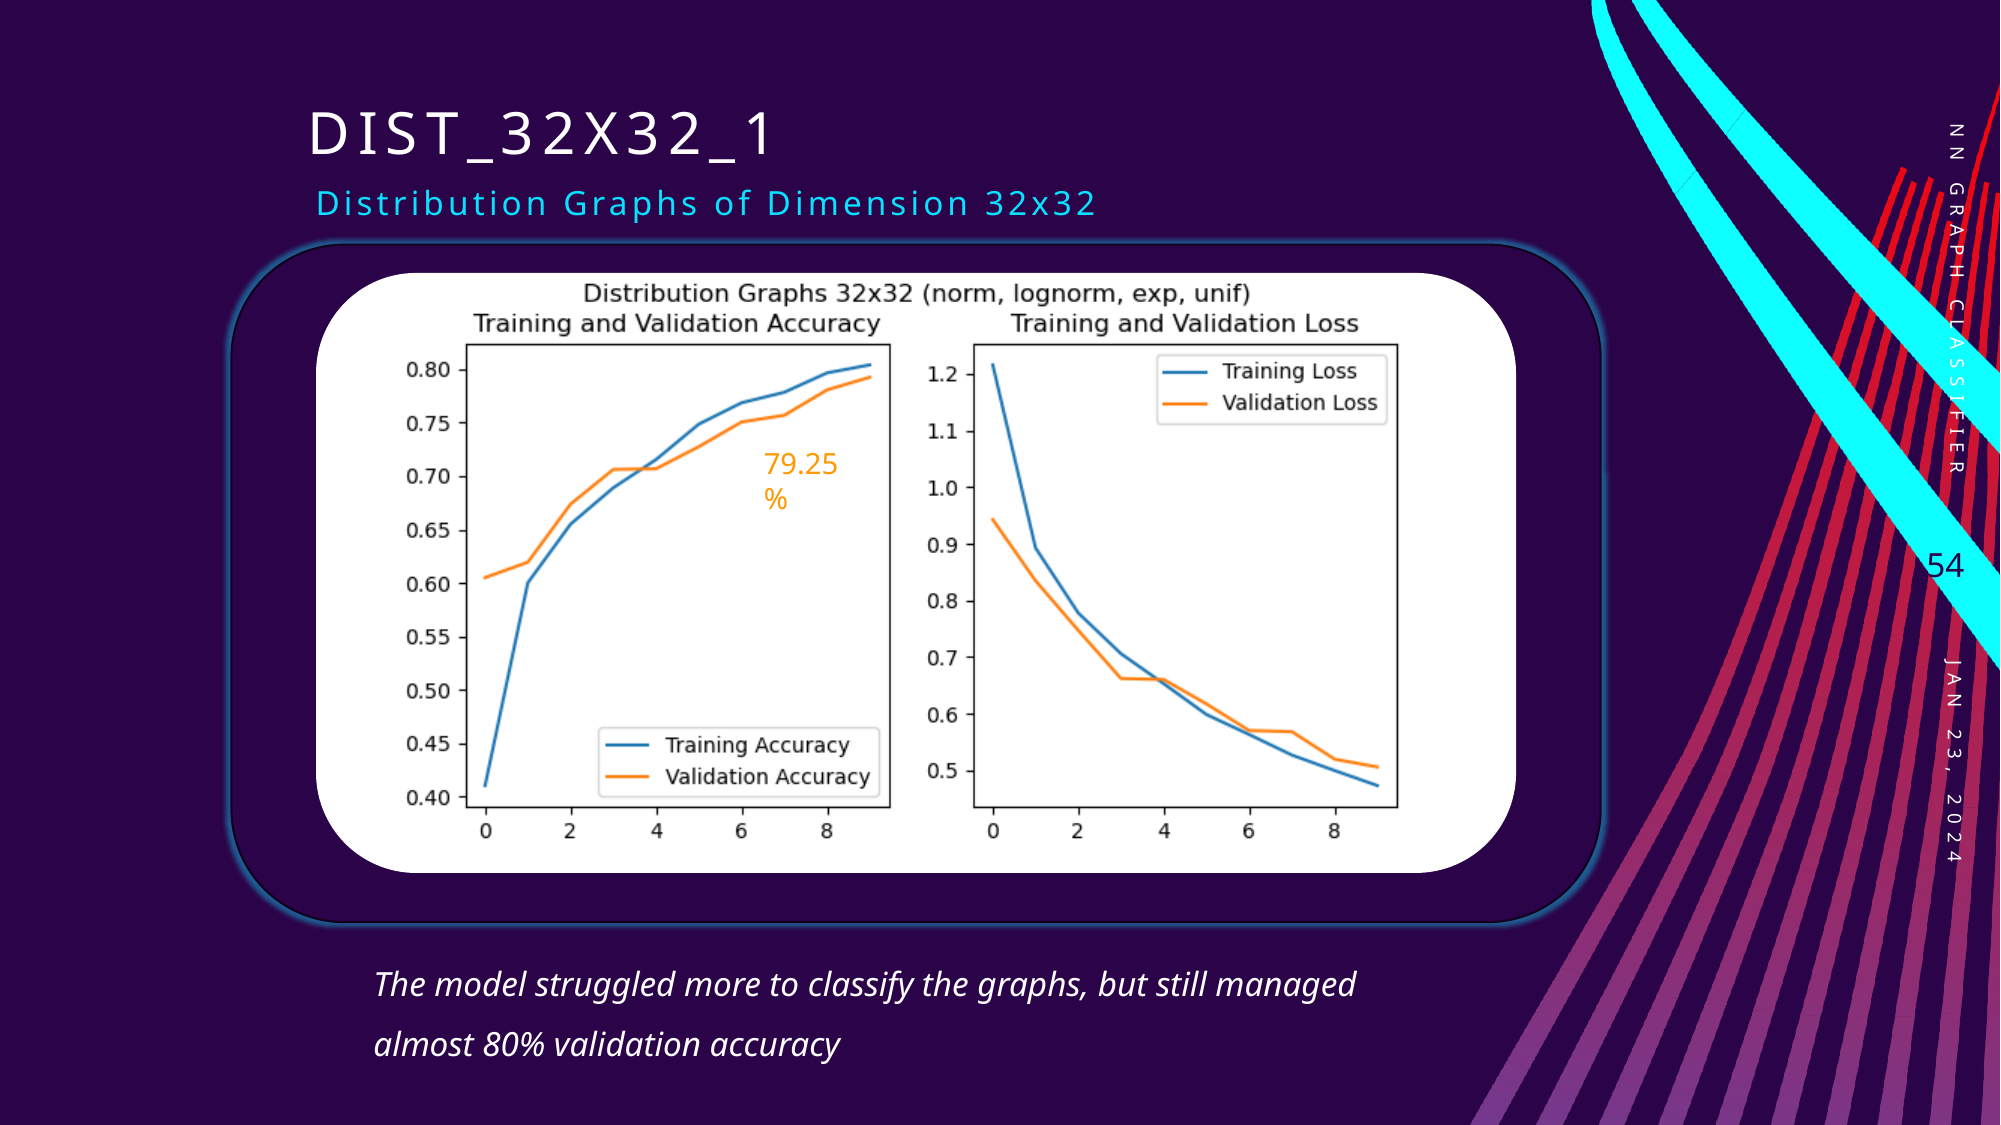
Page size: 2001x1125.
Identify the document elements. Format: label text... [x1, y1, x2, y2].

text_box Distribution Graphs of Dimension 32x32 [99, 173, 1313, 231]
text_box [230, 243, 1602, 924]
slide_number 54 [1889, 519, 1980, 615]
text_box The model struggled more to classify the graphs, but still managed almost 80% validation accuracy [358, 935, 1419, 1028]
text_box DIST_32x32_1 [292, 96, 1103, 173]
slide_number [1925, 645, 1986, 1080]
footer NN Graph Classifier [1926, 33, 1987, 489]
picture [0, 0, 2000, 1125]
